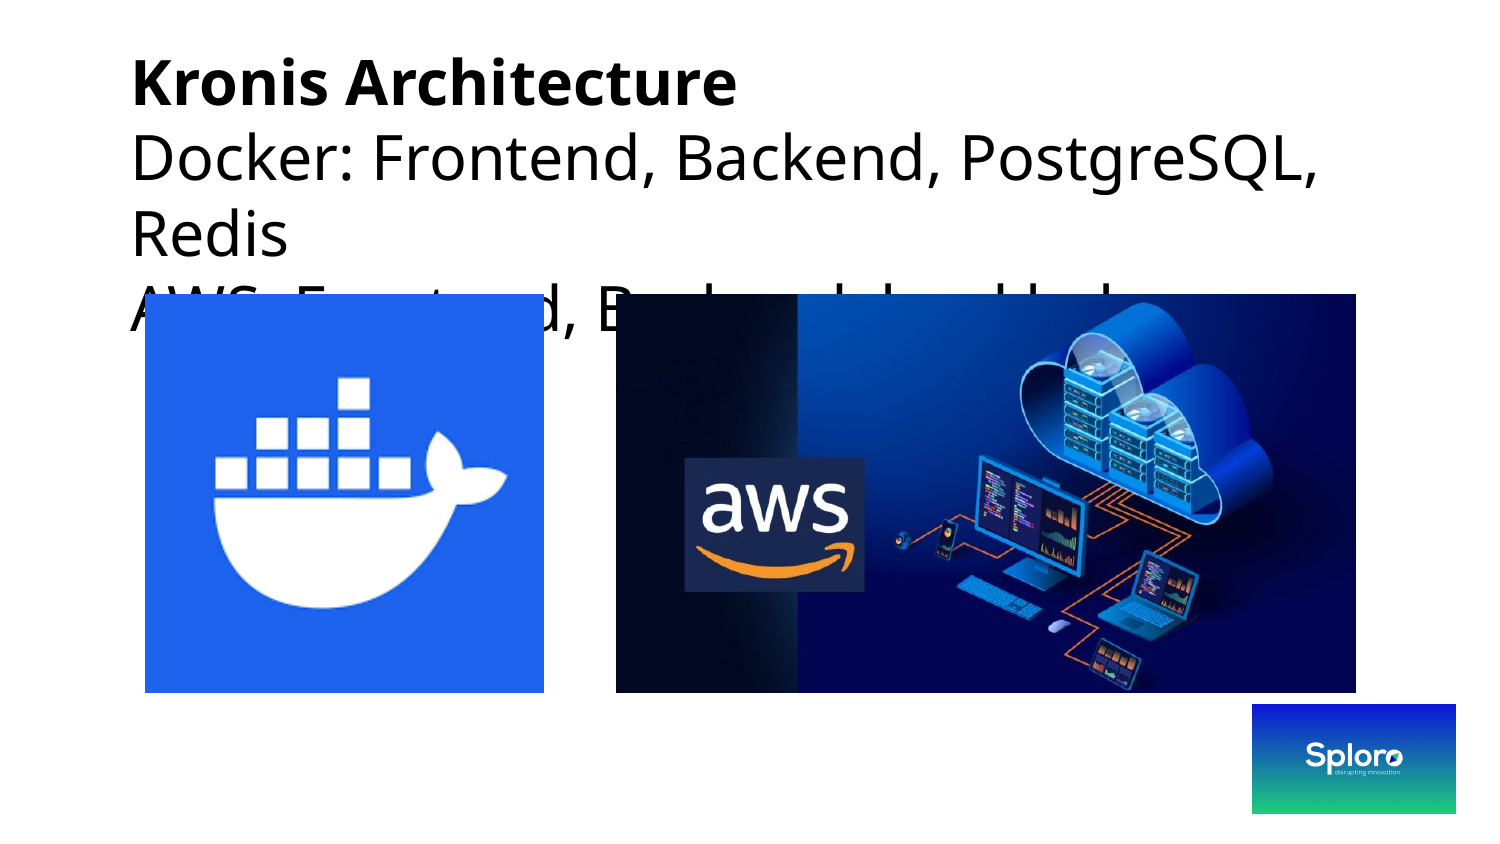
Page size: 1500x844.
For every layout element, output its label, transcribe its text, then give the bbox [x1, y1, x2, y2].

picture [616, 294, 1357, 694]
picture [145, 294, 544, 694]
title Kronis Architecture Docker: Frontend, Backend, PostgreSQL, Redis AWS: Frontend, Backend, load balancers [115, 27, 1482, 361]
picture [1252, 704, 1456, 814]
